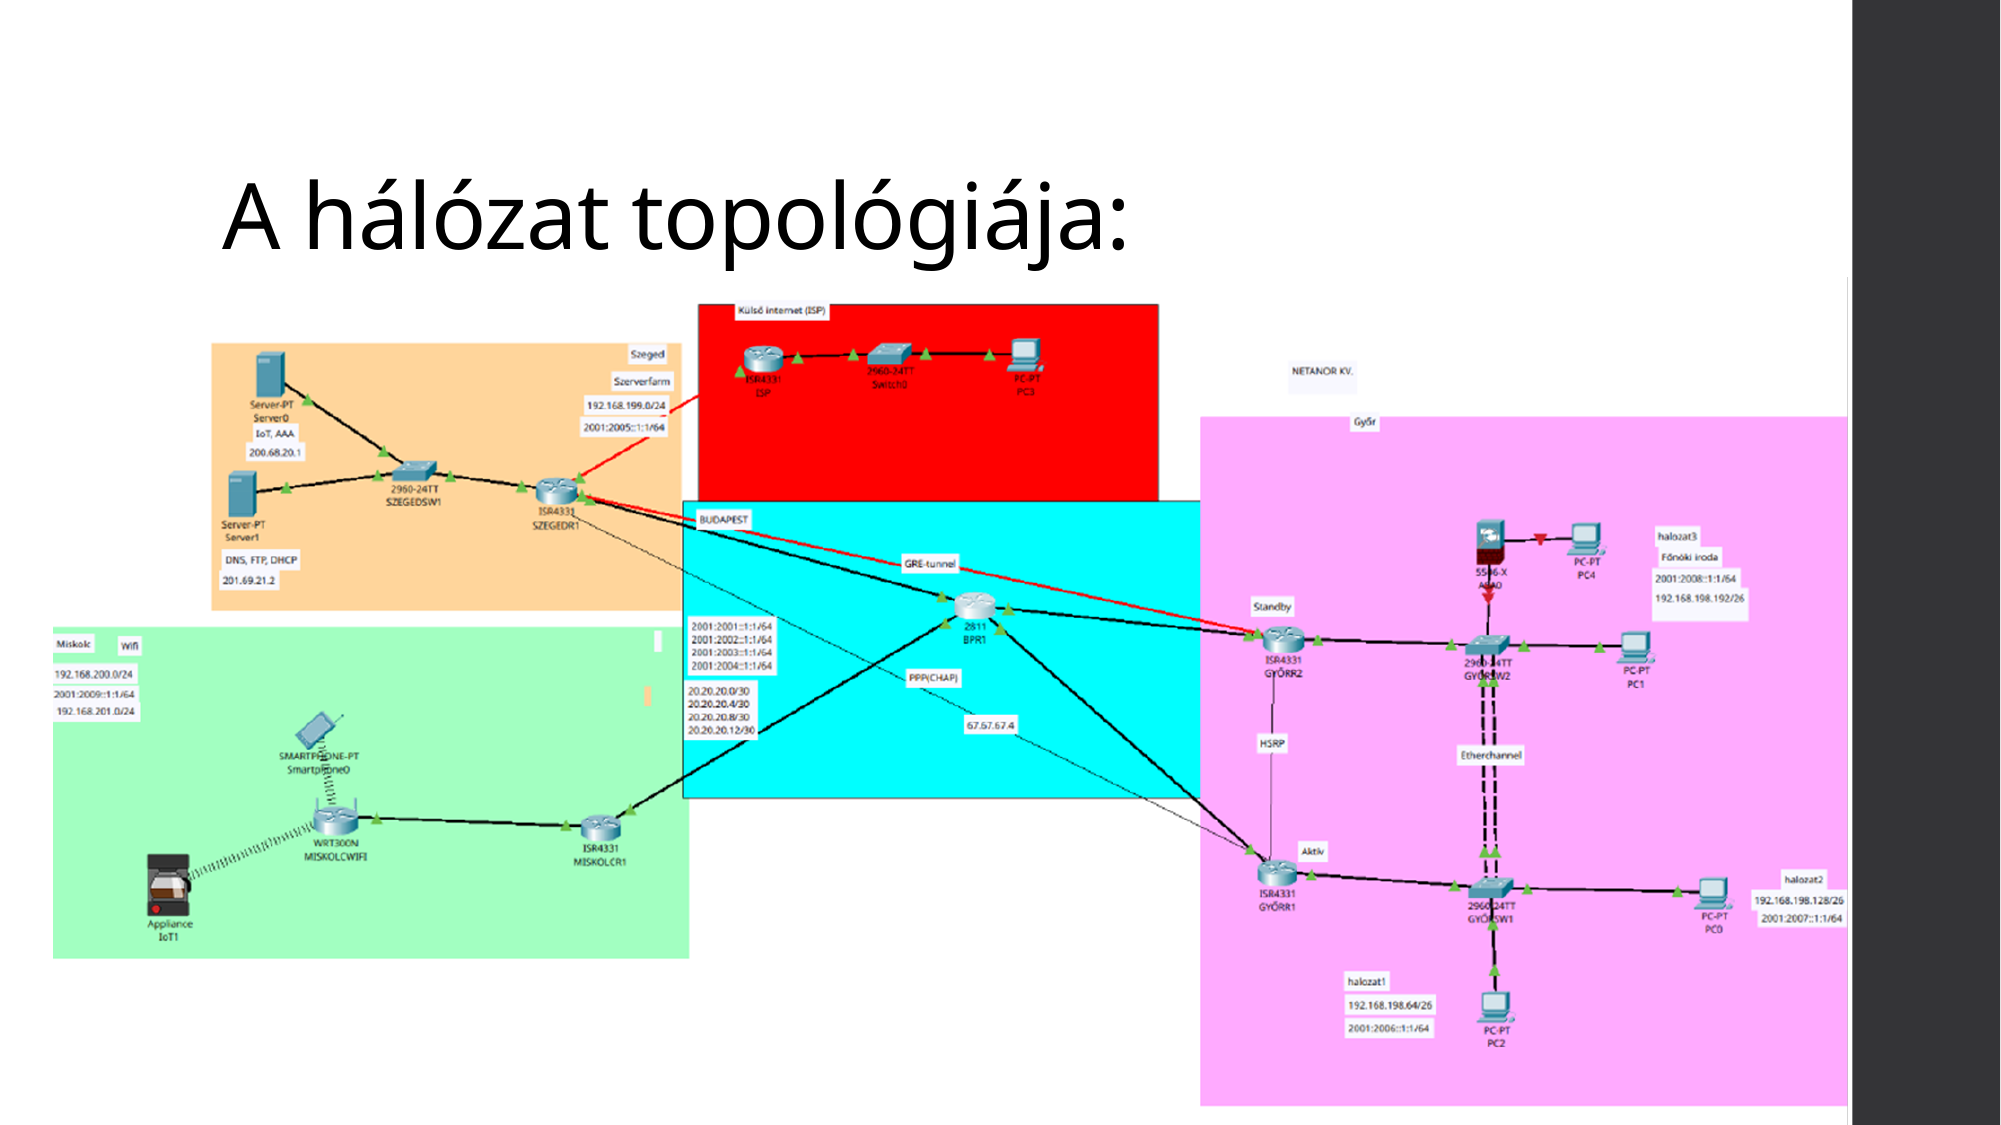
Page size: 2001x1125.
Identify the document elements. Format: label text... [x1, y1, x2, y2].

title A hálózat topológiája: [206, 60, 1797, 272]
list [53, 277, 1848, 1125]
